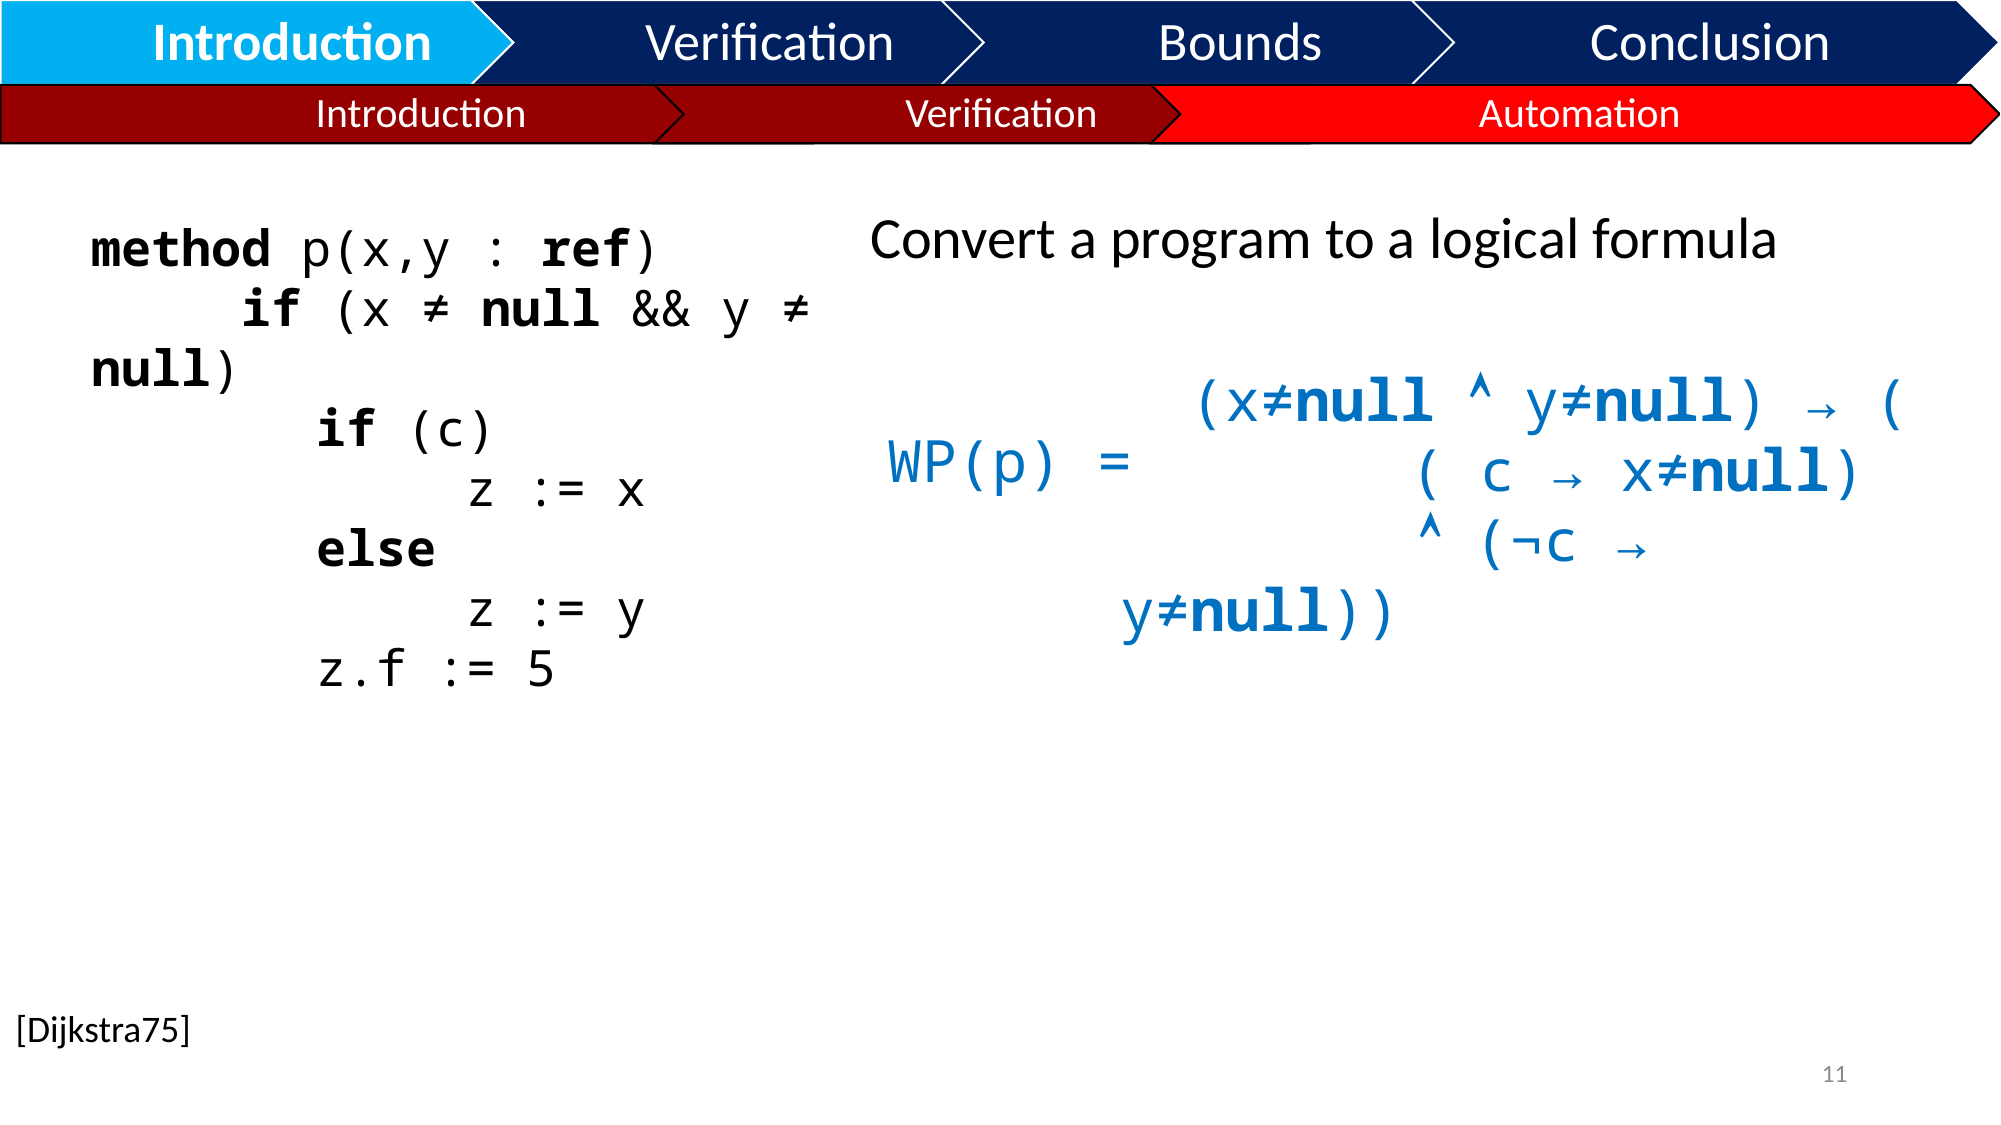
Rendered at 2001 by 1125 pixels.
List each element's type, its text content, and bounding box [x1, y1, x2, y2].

text_box Convert a program to a logical formula [855, 192, 1794, 278]
text_box (x≠null  y≠null) → ( ( c → x≠null)  (¬c → y≠null)) [1105, 356, 1967, 651]
text_box method p(x,y : ref) if (x ≠ null && y ≠ null) if (c) z := x else z := y z.f := 5 [76, 208, 903, 704]
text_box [0, 0, 2000, 84]
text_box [0, 84, 2000, 144]
slide_number 11 [1412, 1042, 1863, 1103]
text_box WP(p) = [872, 417, 1171, 502]
text_box [Dijkstra75] [0, 997, 206, 1057]
